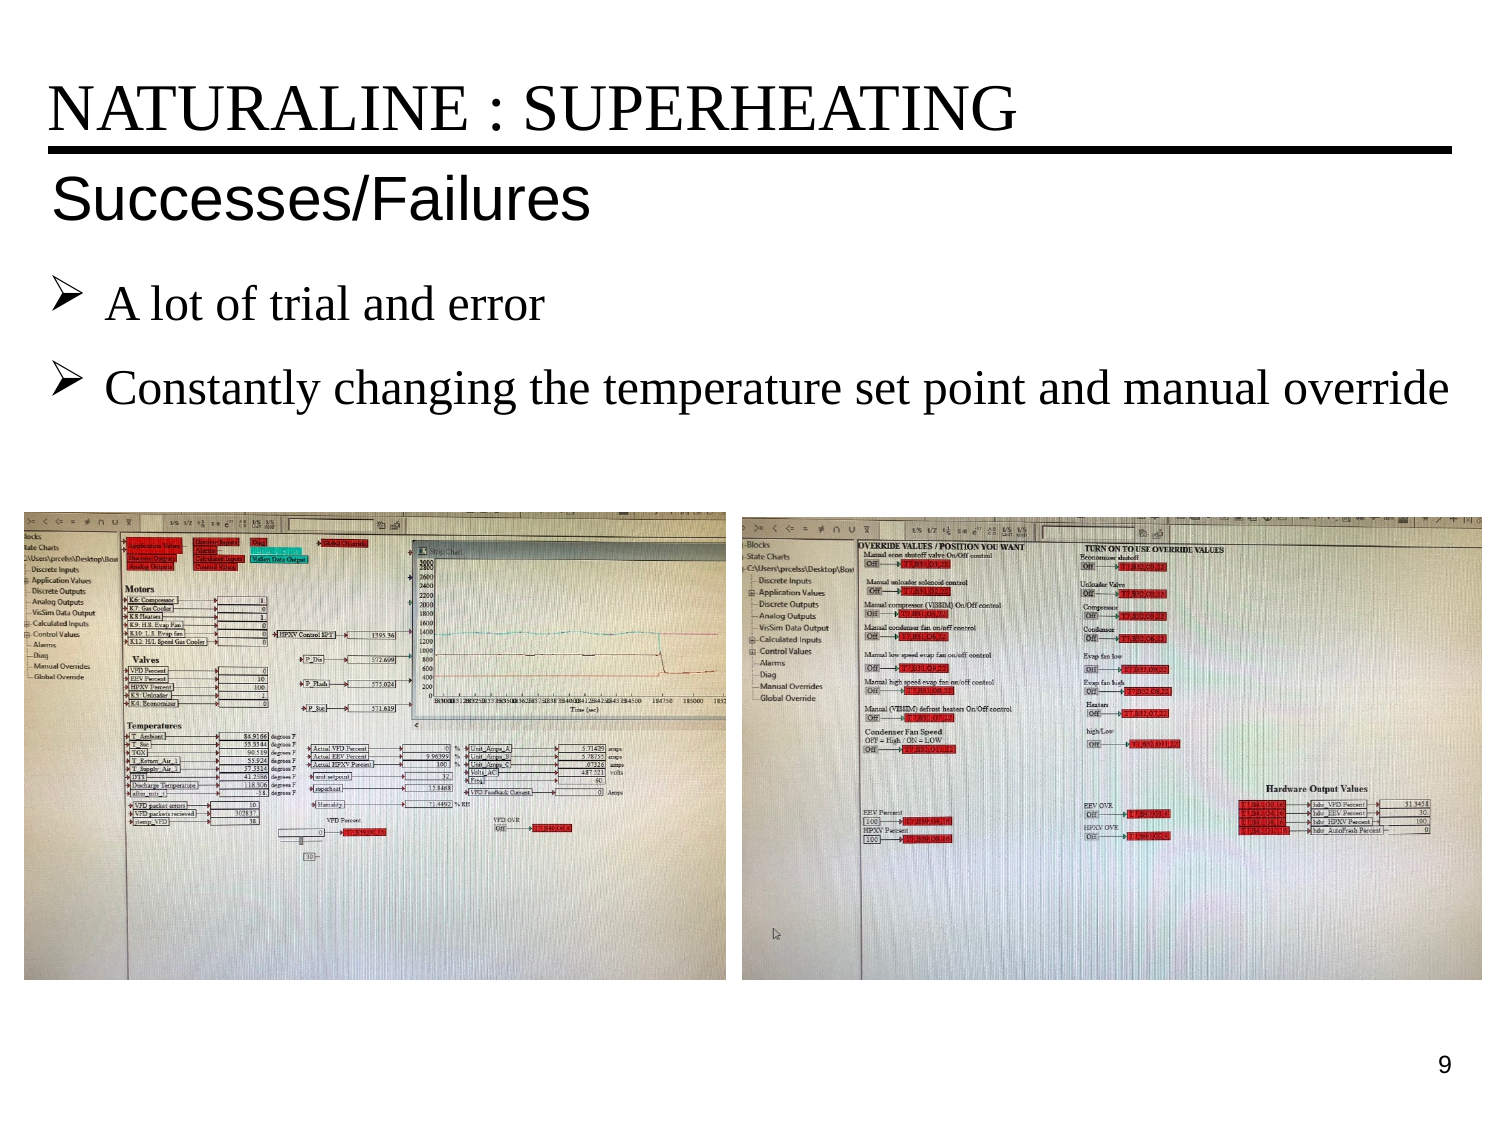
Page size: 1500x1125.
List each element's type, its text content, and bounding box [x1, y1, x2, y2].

list A lot of trial and error Constantly changing the temperature set point and manual override [48, 262, 1452, 1021]
picture [24, 512, 727, 980]
list Successes/Failures [48, 150, 1452, 241]
slide_number 9 [1325, 1047, 1452, 1080]
title NaturaLine : Superheating [48, 57, 1452, 150]
picture [742, 516, 1482, 980]
